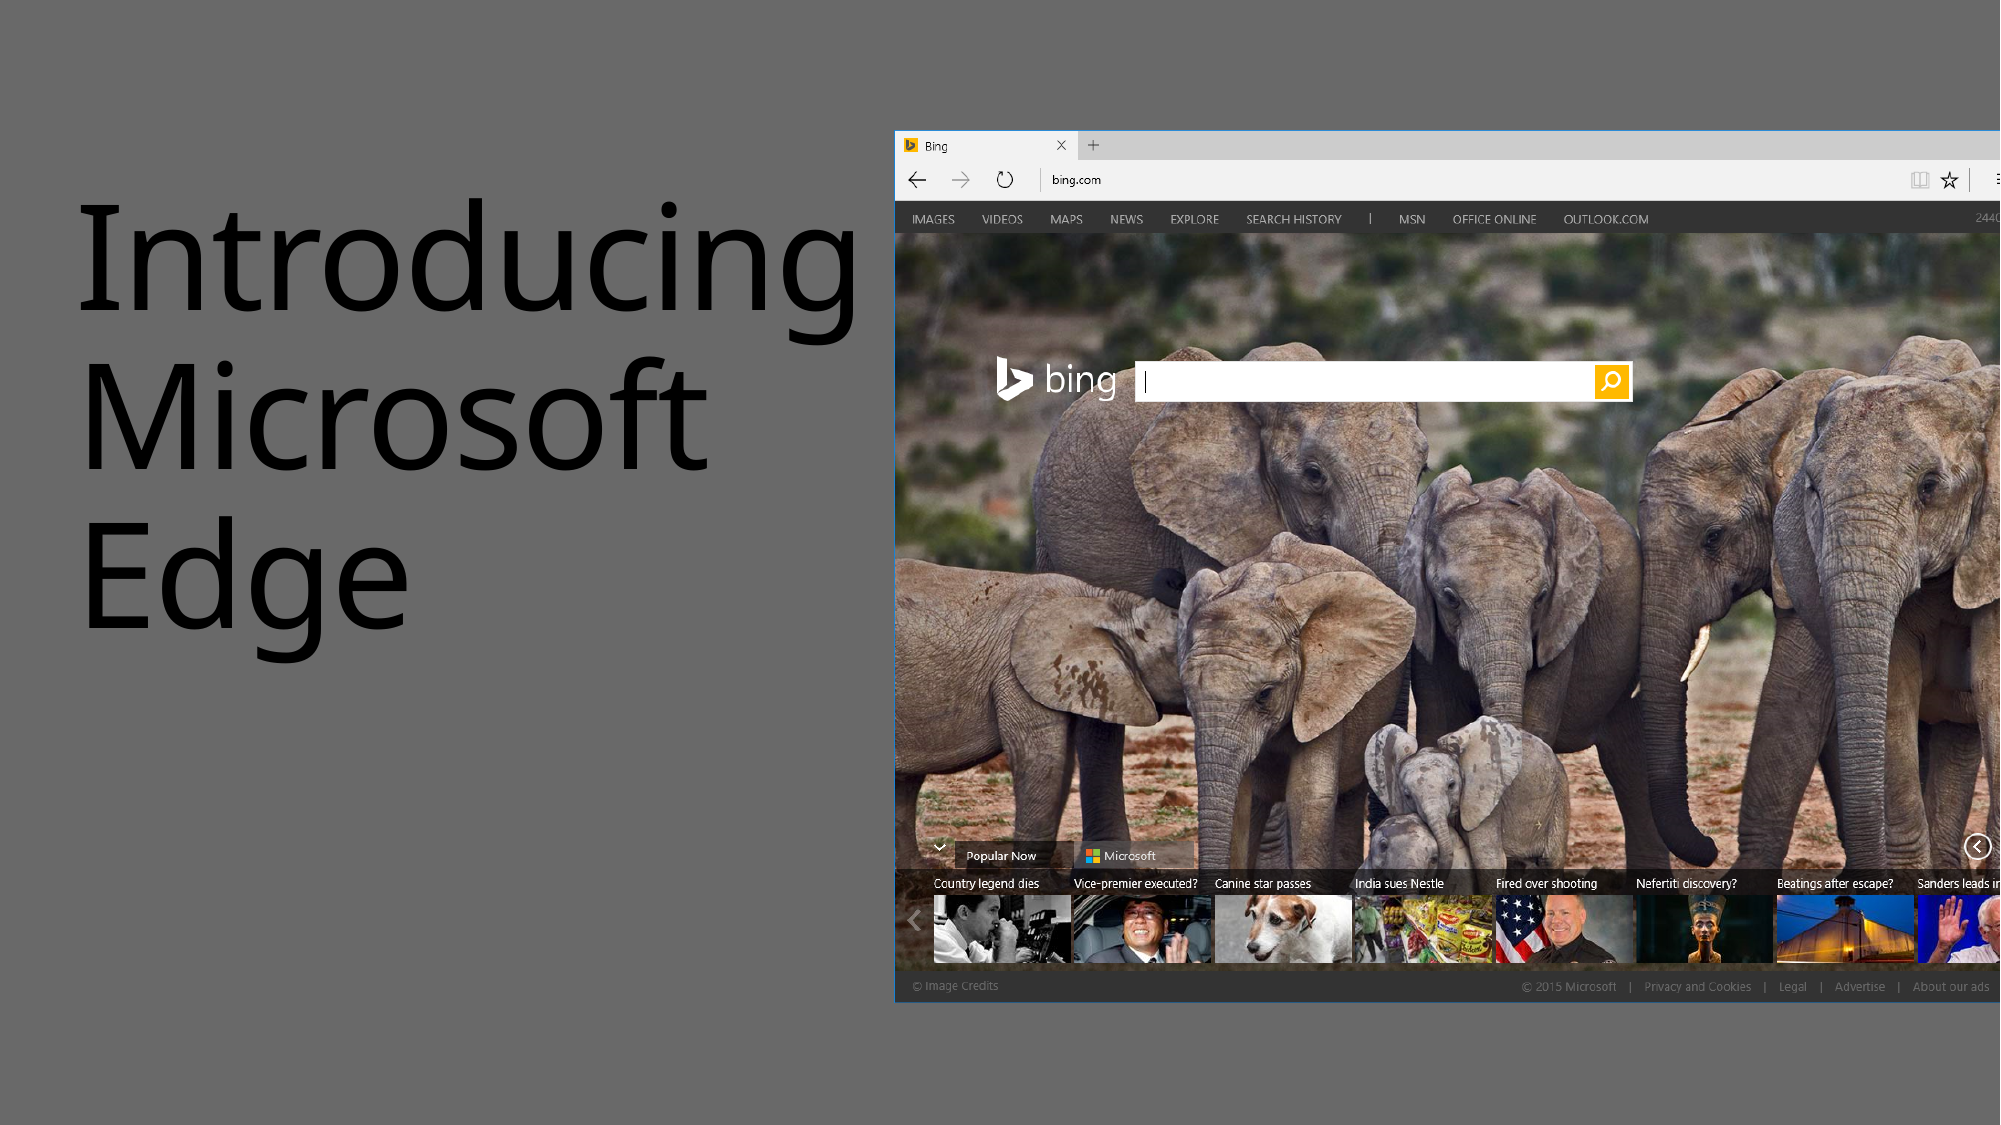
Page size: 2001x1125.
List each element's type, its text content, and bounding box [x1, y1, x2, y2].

picture [894, 130, 2000, 1004]
title IntroducingMicrosoft Edge [50, 168, 894, 681]
